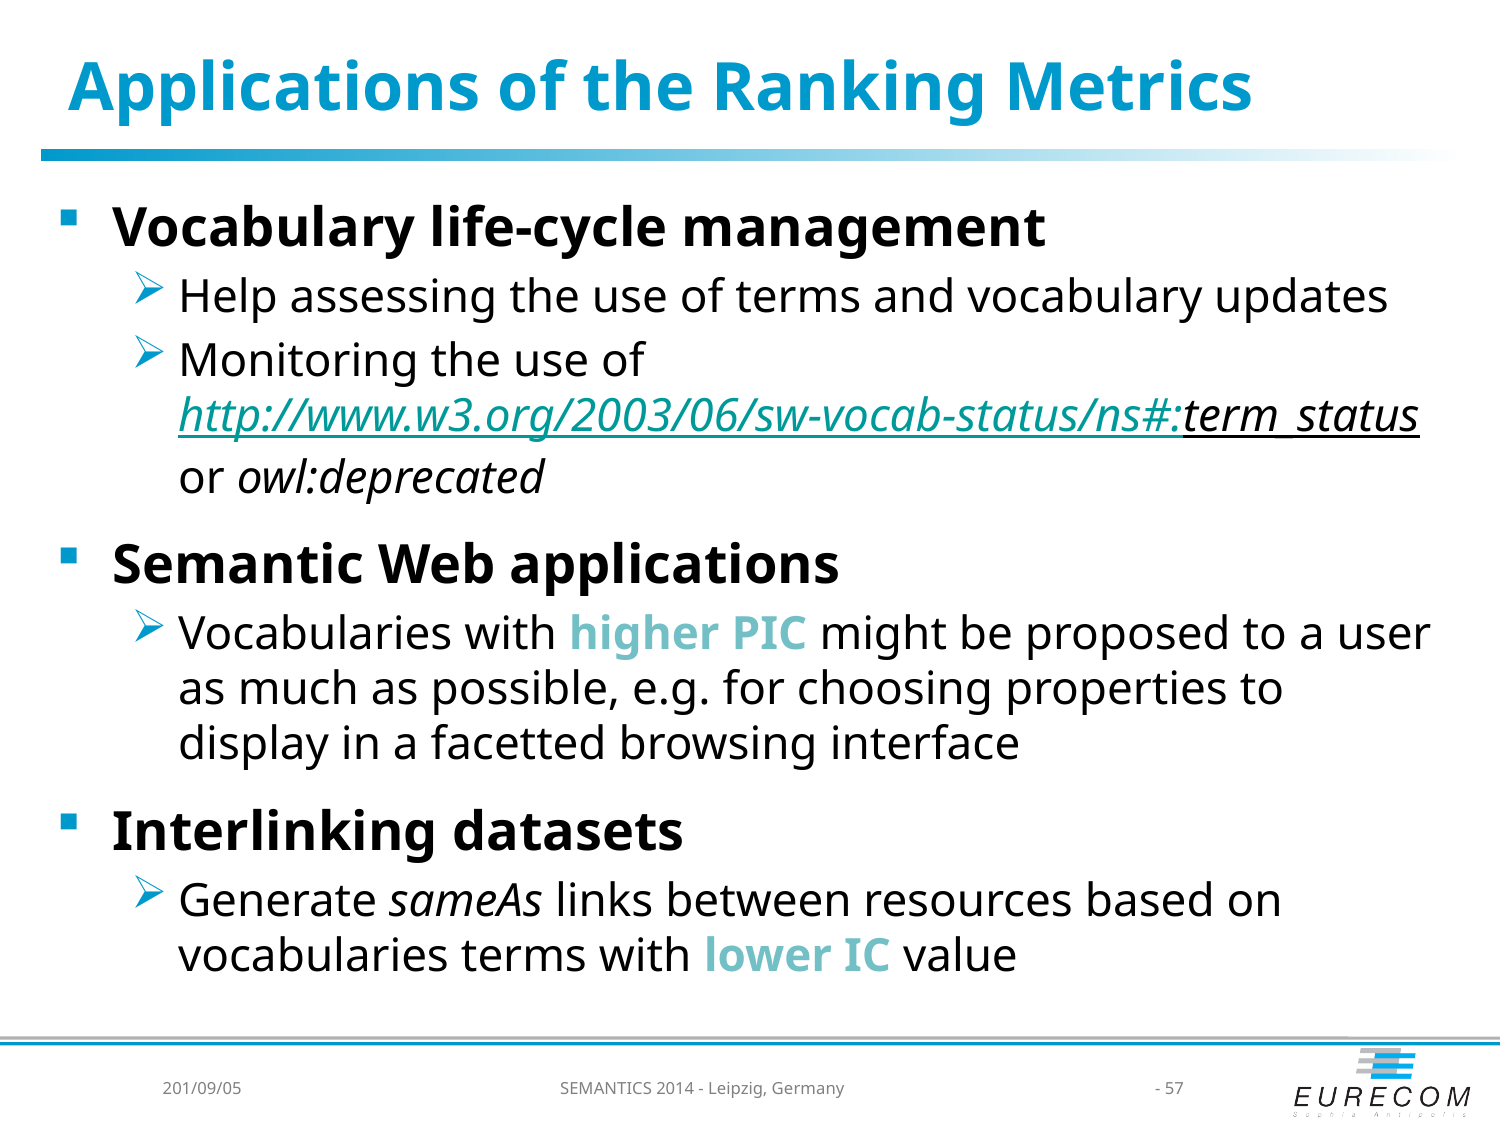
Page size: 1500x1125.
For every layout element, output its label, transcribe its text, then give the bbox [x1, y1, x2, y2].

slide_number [147, 1070, 325, 1103]
footer SEMANTICS 2014 - Leipzig, Germany [336, 1070, 1069, 1107]
slide_number - 57 [1080, 1070, 1200, 1103]
list Vocabulary life-cycle management Help assessing the use of terms and vocabulary updates Monitoring the use of http://www.w3.org/2003/06/sw-vocab-status/ns#:term_status or owl:deprecated Semantic Web applications Vocabularies with higher PIC might be proposed to a user as much as possible, e.g. for choosing properties to display in a facetted browsing interface Interlinking datasets Generate sameAs links between resources based on vocabularies terms with lower IC value [40, 184, 1460, 1024]
picture [1293, 1048, 1477, 1118]
title Applications of the Ranking Metrics [52, 30, 1460, 138]
